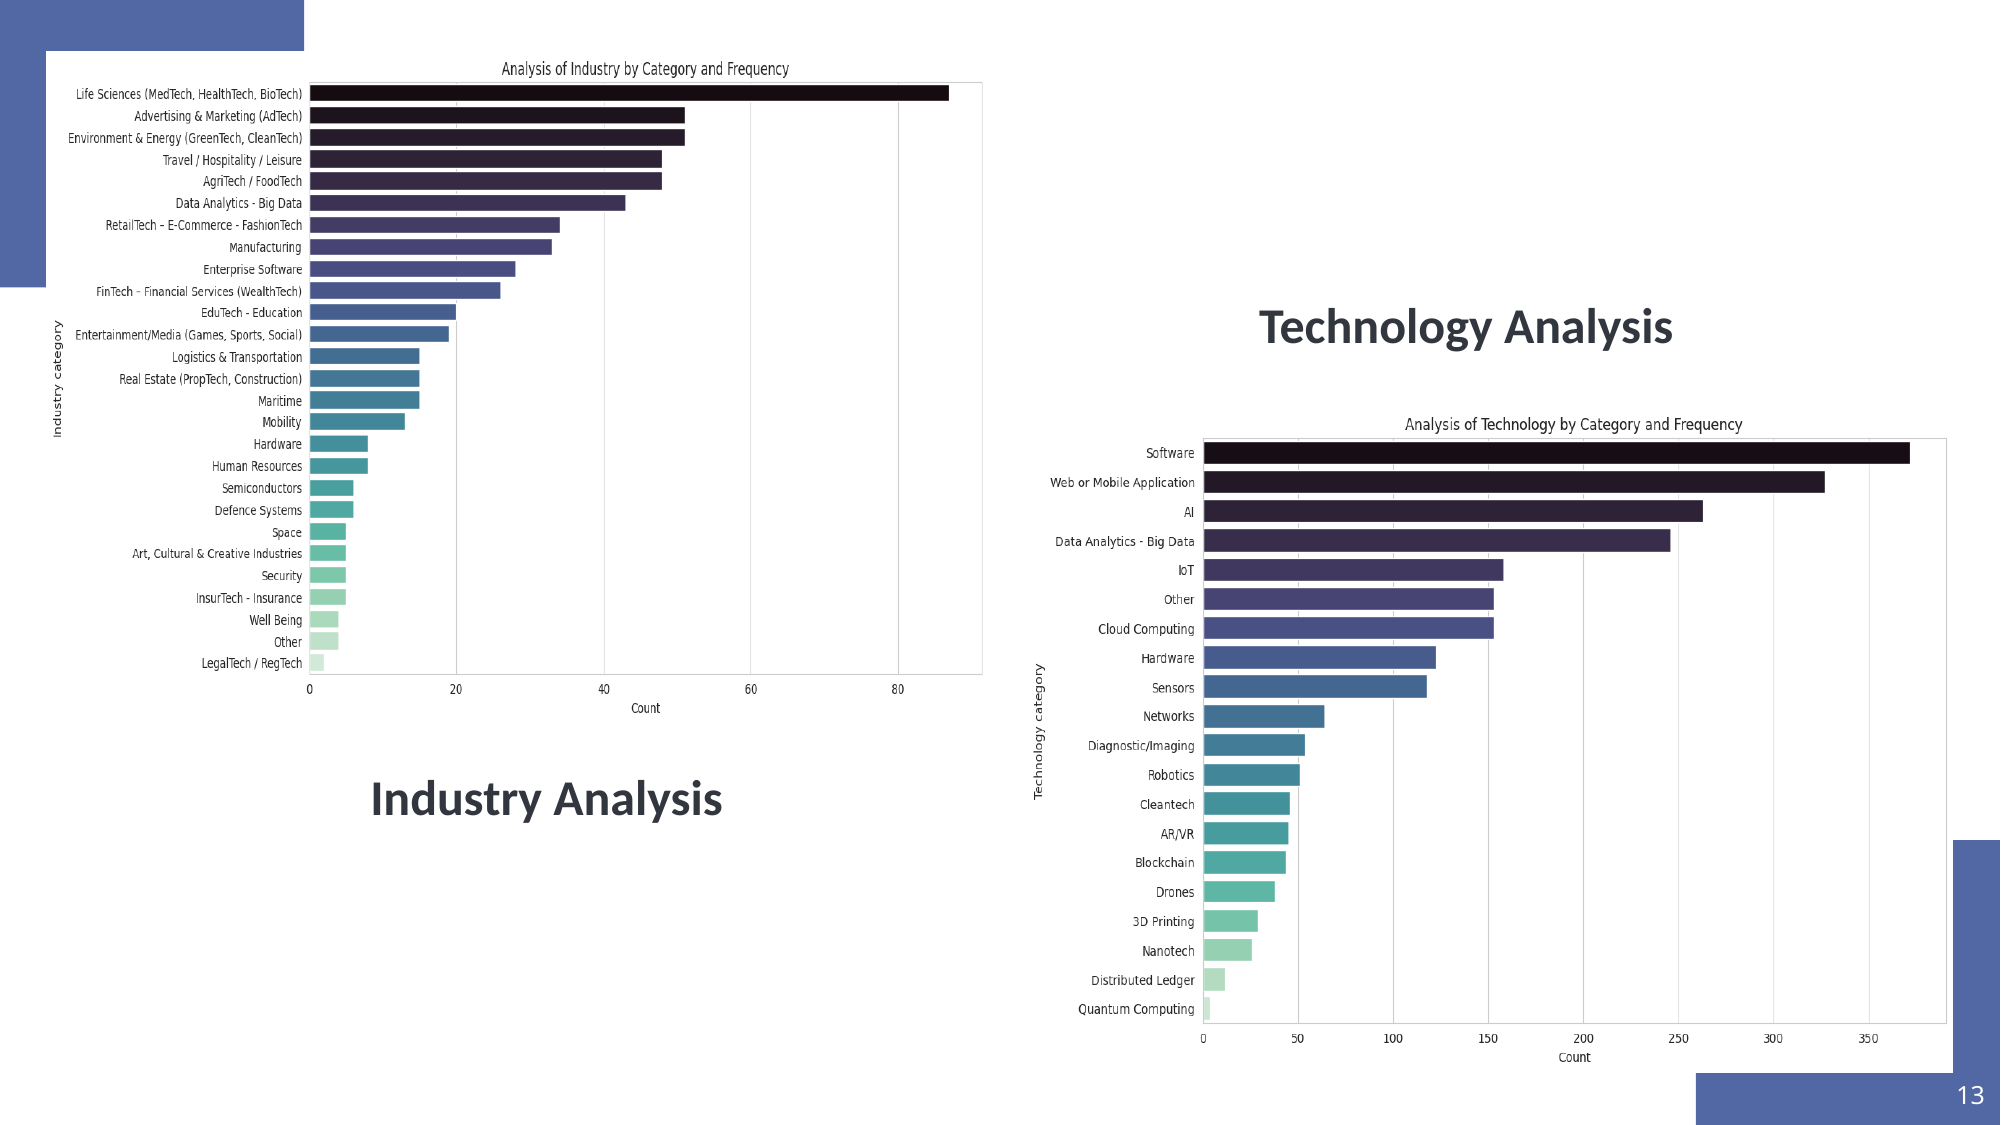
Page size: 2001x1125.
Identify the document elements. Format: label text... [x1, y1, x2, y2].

picture [46, 51, 988, 724]
picture [1025, 407, 1953, 1073]
title Industry Analysis [106, 741, 988, 858]
list Technology Analysis [1026, 269, 1908, 386]
slide_number 13 [1938, 1079, 2000, 1114]
